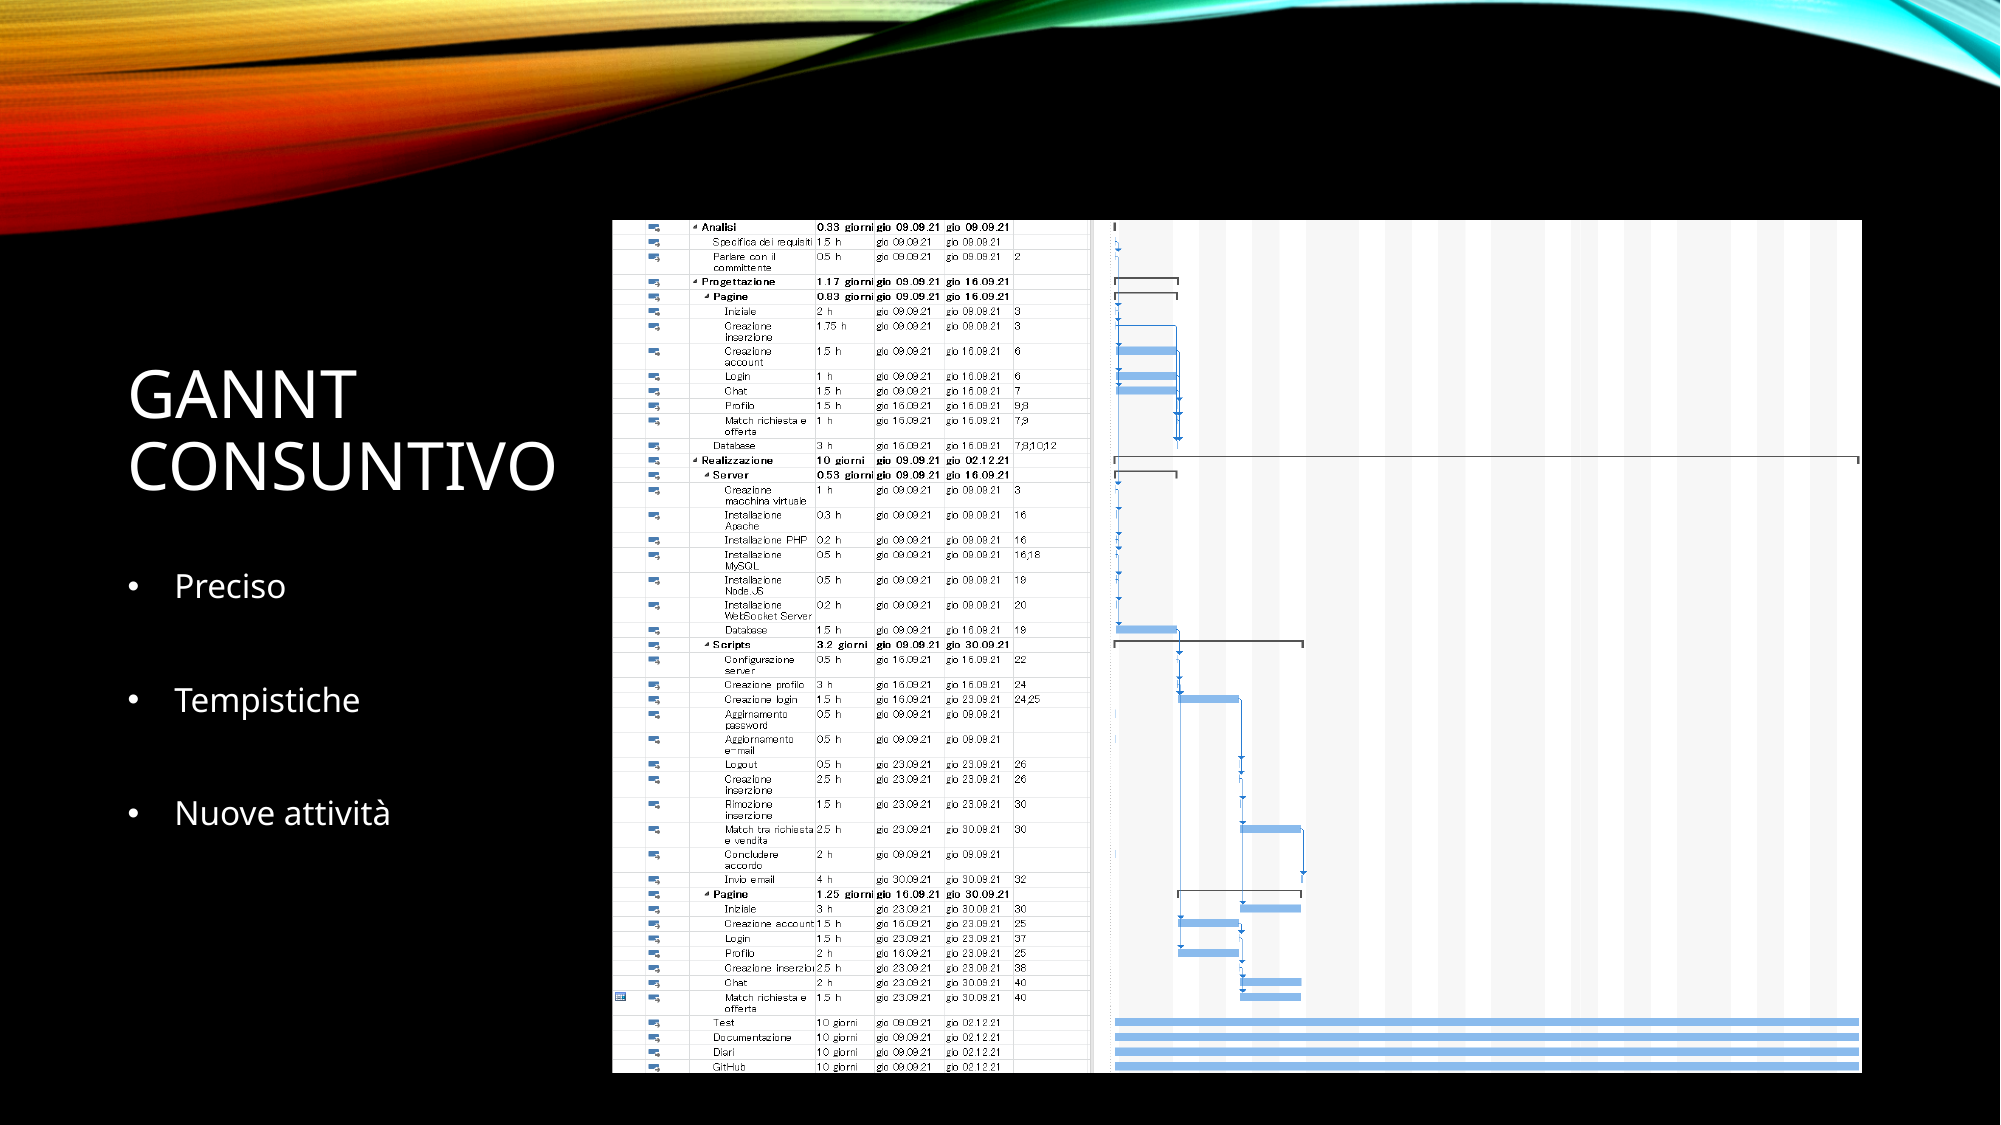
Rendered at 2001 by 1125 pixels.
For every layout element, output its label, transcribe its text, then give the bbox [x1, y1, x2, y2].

title Gannt Consuntivo [112, 249, 612, 513]
picture [0, 0, 2000, 237]
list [612, 219, 1862, 1073]
list Preciso Tempistiche Nuove attività [112, 562, 612, 1021]
